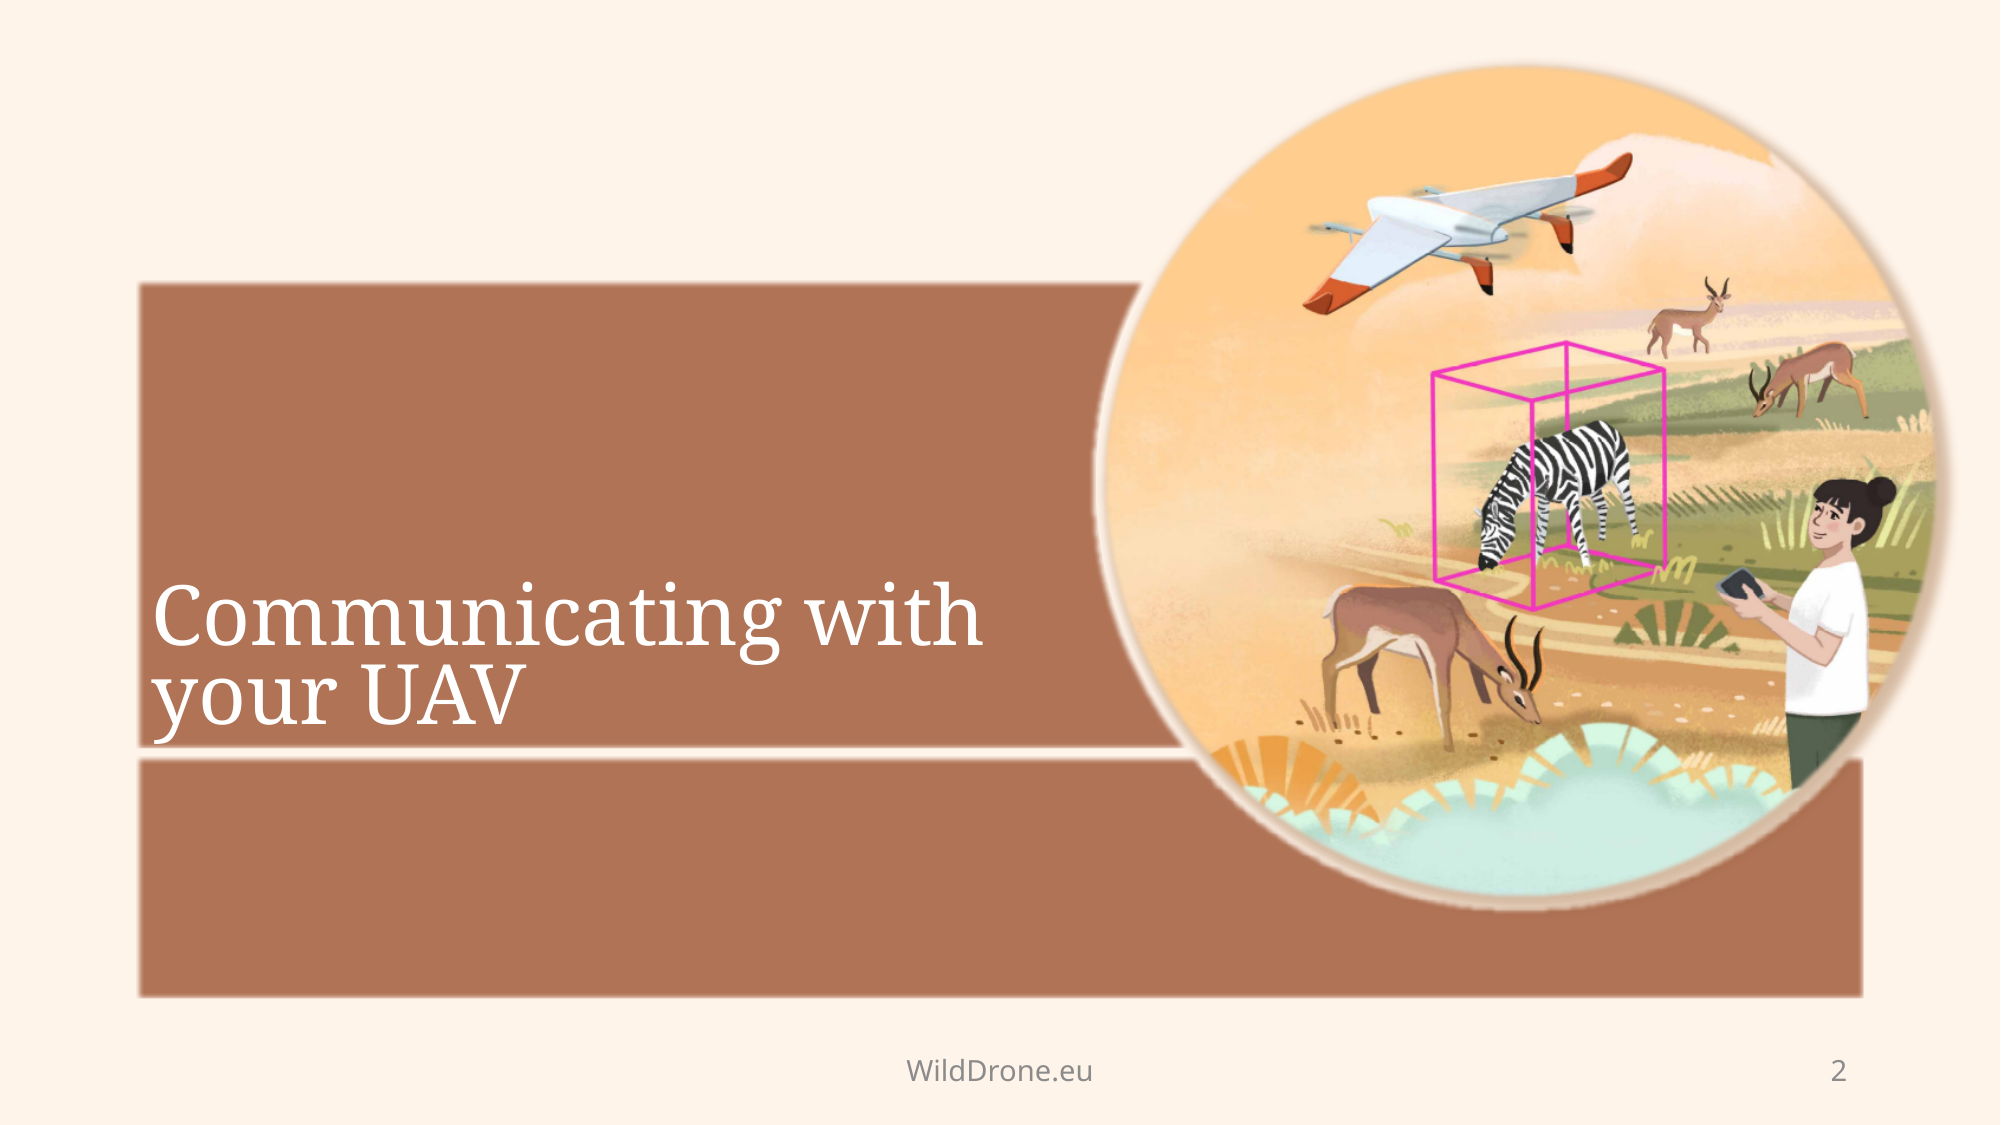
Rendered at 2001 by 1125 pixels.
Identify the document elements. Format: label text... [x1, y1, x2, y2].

slide_number 2 [1412, 1042, 1863, 1103]
picture [1109, 70, 1933, 893]
footer WildDrone.eu [662, 1042, 1338, 1103]
title Communicating with your UAV [136, 280, 1083, 749]
